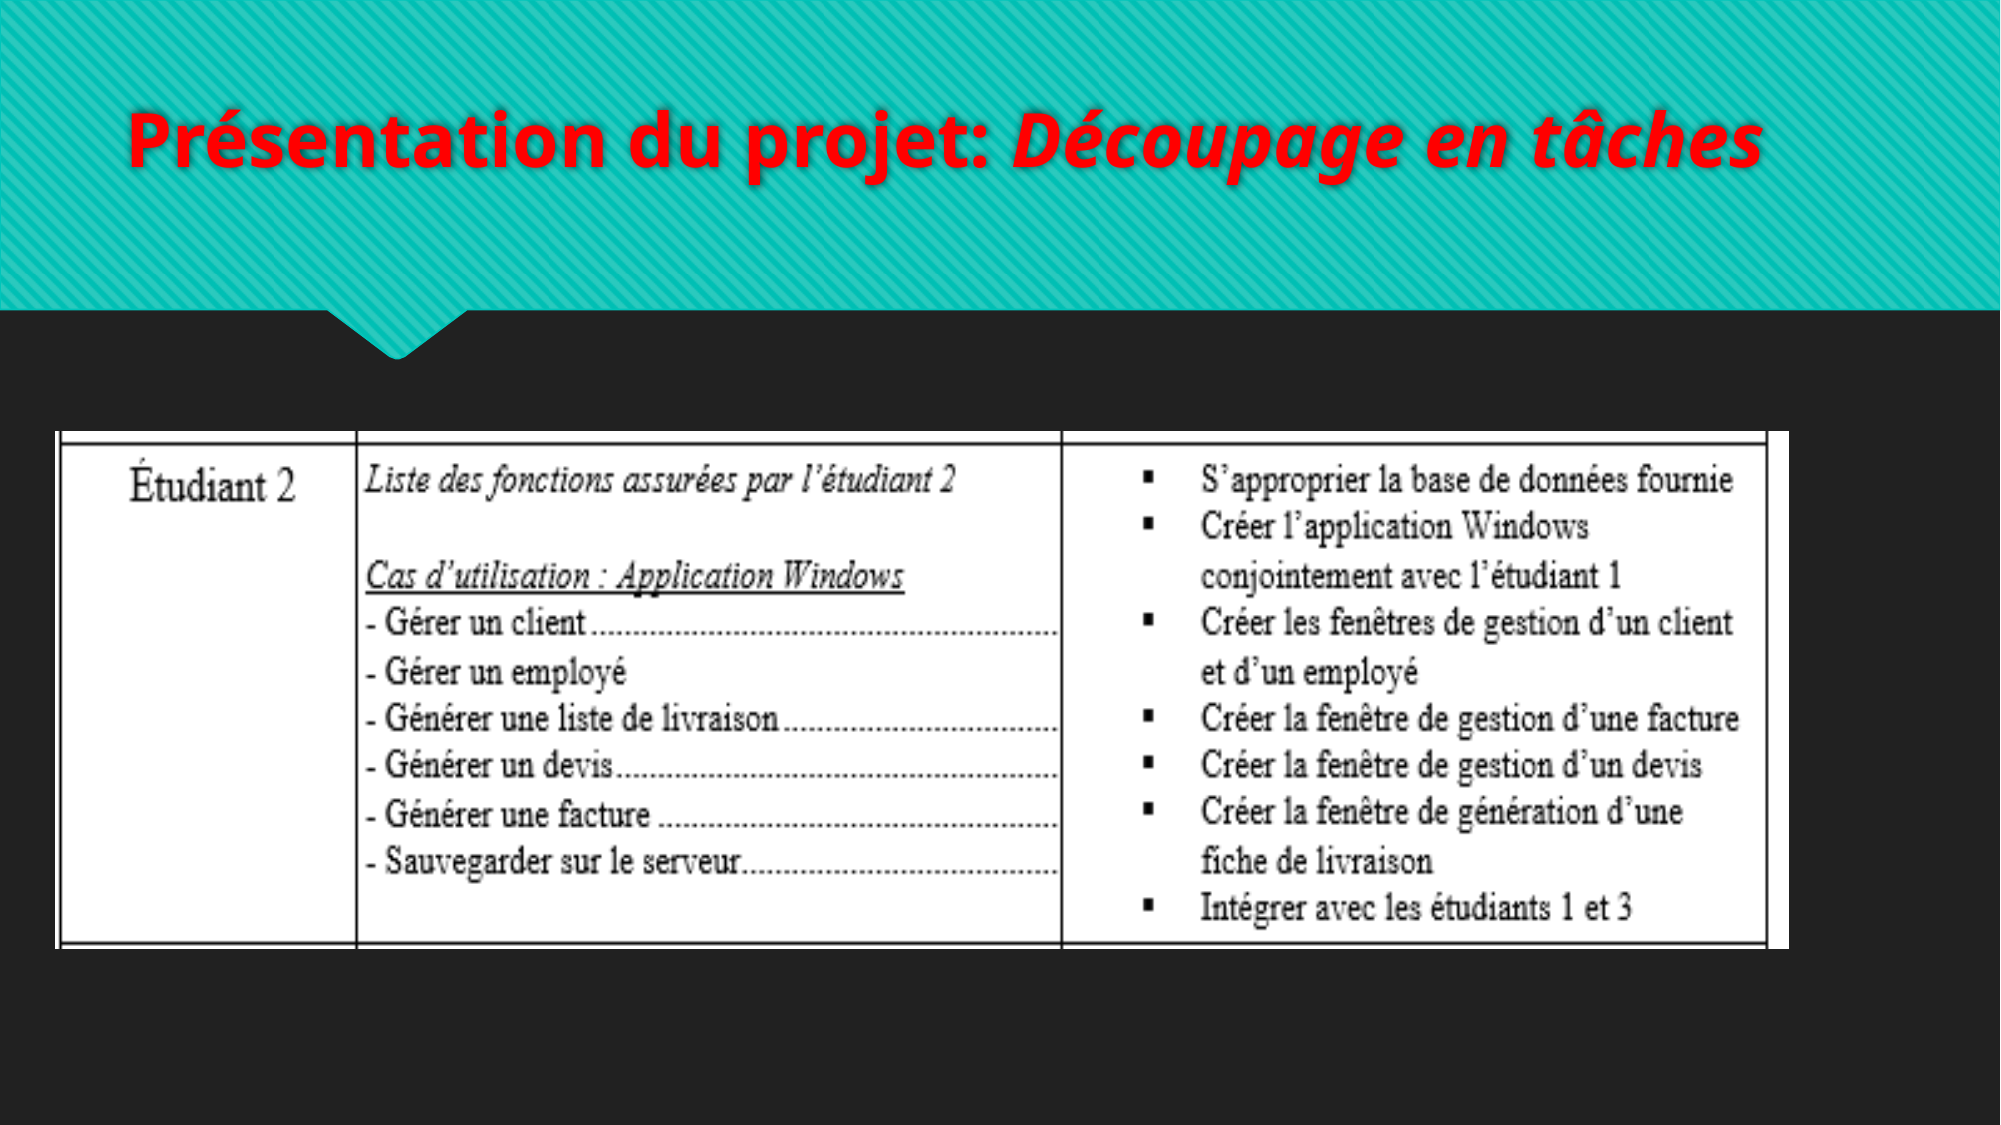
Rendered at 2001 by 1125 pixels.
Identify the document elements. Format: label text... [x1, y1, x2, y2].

picture [55, 431, 1789, 949]
title Présentation du projet: Découpage en tâches [110, 64, 1843, 190]
